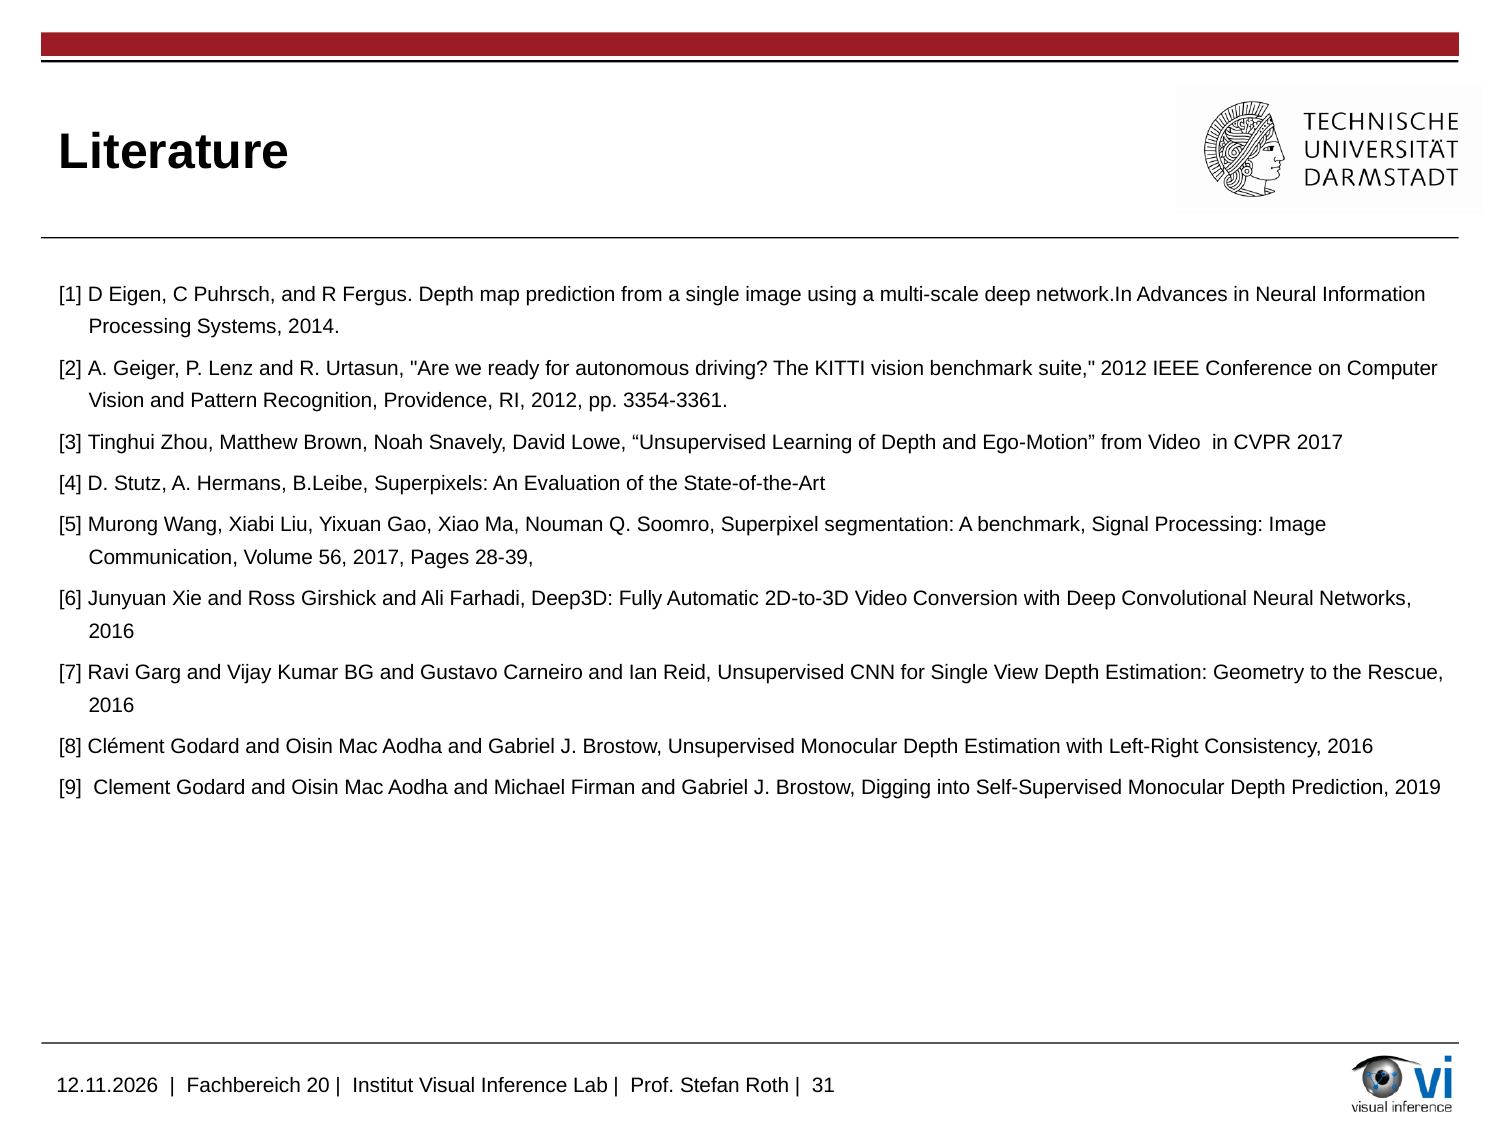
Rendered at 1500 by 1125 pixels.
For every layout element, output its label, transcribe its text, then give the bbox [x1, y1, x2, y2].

picture [1351, 1055, 1500, 1112]
title Literature [58, 79, 1149, 218]
picture [1175, 84, 1483, 214]
list [1] D Eigen, C Puhrsch, and R Fergus. Depth map prediction from a single image using a multi-scale deep network.In Advances in Neural Information Processing Systems, 2014. [2] A. Geiger, P. Lenz and R. Urtasun, "Are we ready for autonomous driving? The KITTI vision benchmark suite," 2012 IEEE Conference on Computer Vision and Pattern Recognition, Providence, RI, 2012, pp. 3354-3361. [3] Tinghui Zhou, Matthew Brown, Noah Snavely, David Lowe, “Unsupervised Learning of Depth and Ego-Motion” from Video in CVPR 2017 [4] D. Stutz, A. Hermans, B.Leibe, Superpixels: An Evaluation of the State-of-the-Art [5] Murong Wang, Xiabi Liu, Yixuan Gao, Xiao Ma, Nouman Q. Soomro, Superpixel segmentation: A benchmark, Signal Processing: Image Communication, Volume 56, 2017, Pages 28-39, [6] Junyuan Xie and Ross Girshick and Ali Farhadi, Deep3D: Fully Automatic 2D-to-3D Video Conversion with Deep Convolutional Neural Networks, 2016 [7] Ravi Garg and Vijay Kumar BG and Gustavo Carneiro and Ian Reid, Unsupervised CNN for Single View Depth Estimation: Geometry to the Rescue, 2016 [8] Clément Godard and Oisin Mac Aodha and Gabriel J. Brostow, Unsupervised Monocular Depth Estimation with Left-Right Consistency, 2016 [9] Clement Godard and Oisin Mac Aodha and Michael Firman and Gabriel J. Brostow, Digging into Self-Supervised Monocular Depth Prediction, 2019 [58, 265, 1446, 1001]
